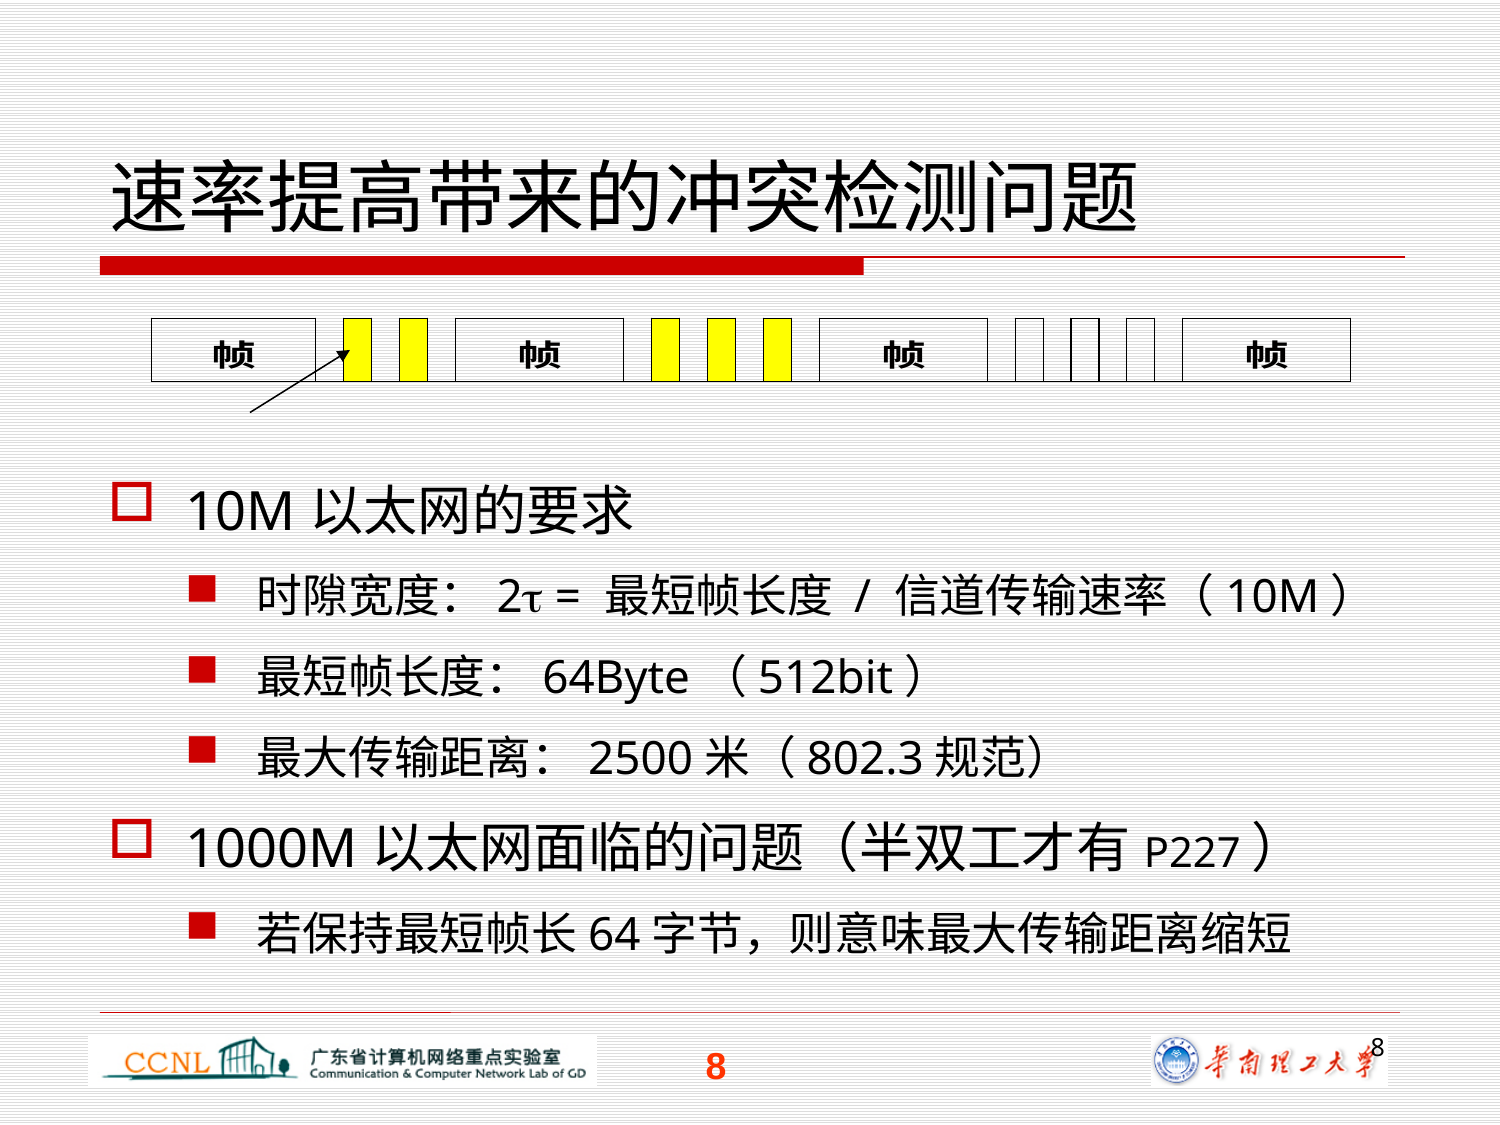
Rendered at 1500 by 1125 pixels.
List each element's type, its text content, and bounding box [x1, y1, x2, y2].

slide_number 8 [1074, 1024, 1401, 1103]
picture [88, 1034, 597, 1086]
list 10M以太网的要求 时隙宽度：2 = 最短帧长度 / 信道传输速率（10M） 最短帧长度：64Byte（512bit） 最大传输距离：2500米（802.3规范） 1000M以太网面临的问题（半双工才有P227） 若保持最短帧长64字节，则意味最大传输距离缩短 [92, 449, 1406, 988]
title 速率提高带来的冲突检测问题 [93, 49, 1407, 250]
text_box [137, 317, 1410, 421]
